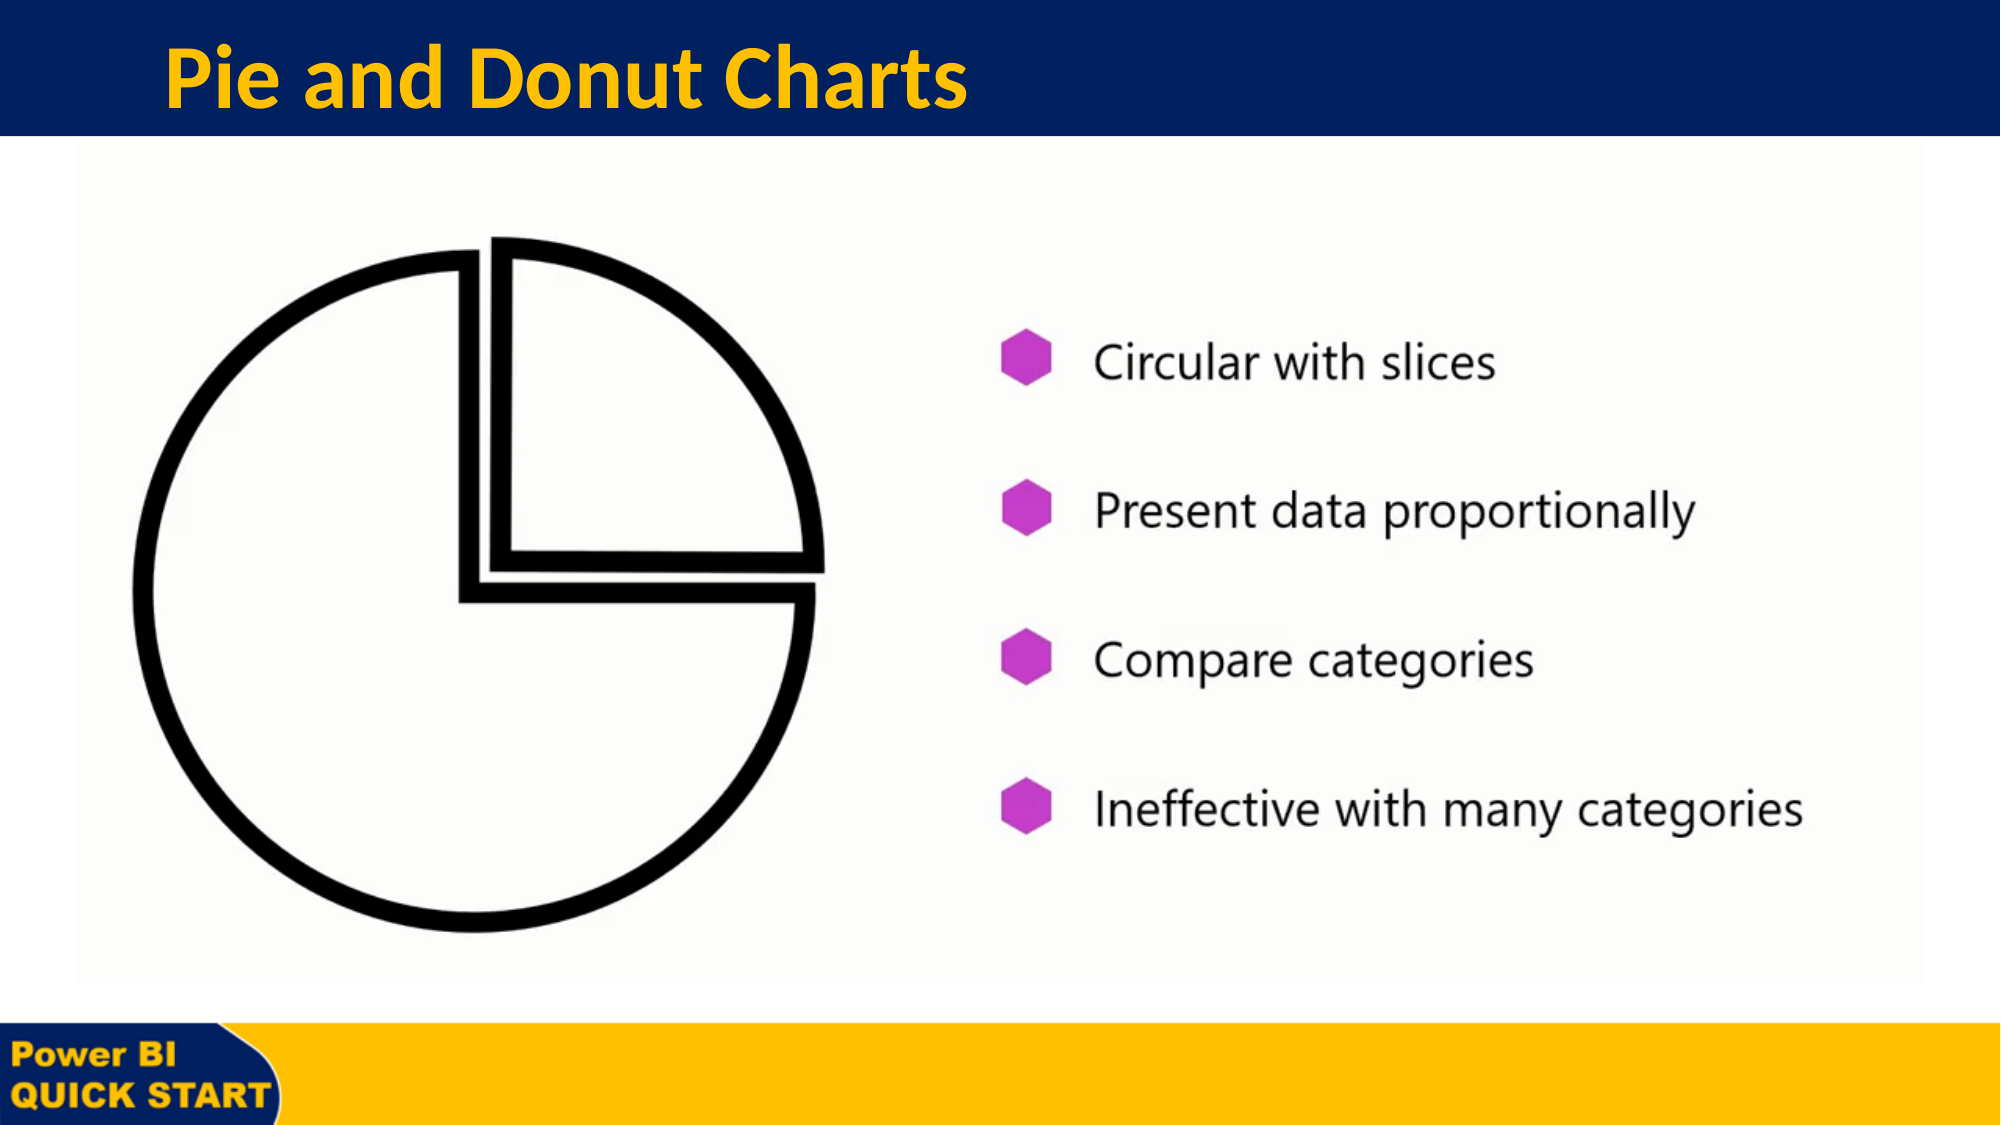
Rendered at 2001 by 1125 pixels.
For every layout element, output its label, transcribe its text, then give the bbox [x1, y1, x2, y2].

picture [0, 0, 2001, 1125]
text_box Pie and Donut Charts [0, 0, 2000, 137]
